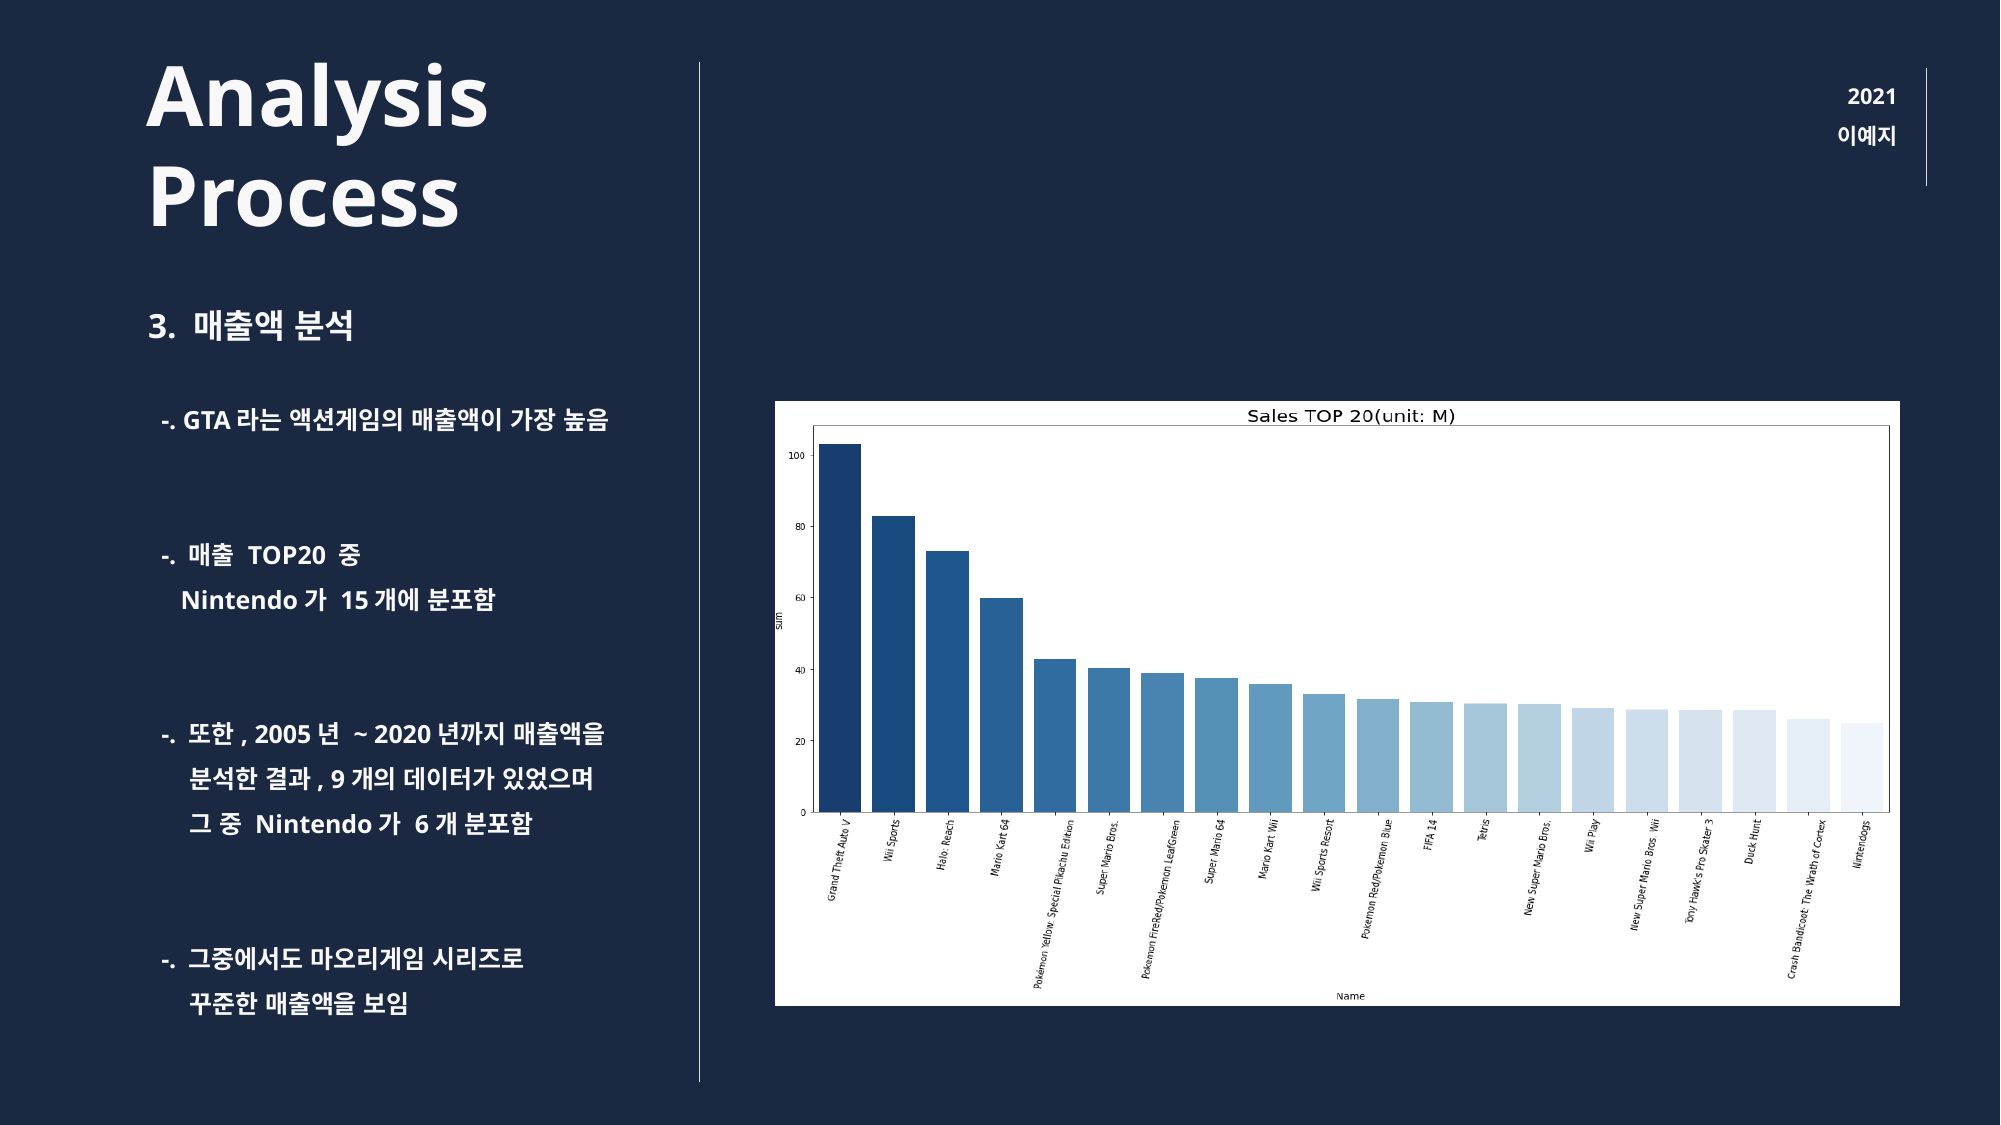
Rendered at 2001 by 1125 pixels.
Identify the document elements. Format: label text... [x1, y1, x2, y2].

text_box 3. 매출액 분석 -. GTA라는 액션게임의 매출액이 가장 높음 -. 매출 TOP20 중 Nintendo가 15개에 분포함 -. 또한, 2005년 ~ 2020년까지 매출액을 분석한 결과, 9개의 데이터가 있었으며 그 중 Nintendo가 6개 분포함 -. 그중에서도 마오리게임 시리즈로 꾸준한 매출액을 보임 [133, 277, 699, 1071]
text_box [1568, 62, 1927, 187]
text_box 3. 매출액 분석 -. GTA라는 액션게임의 매출액이 가장 높음 -. 매출 TOP20 중 Nintendo가 15개에 분포함 -. 또한, 2005년 ~ 2020년까지 매출액을 분석한 결과, 9개의 데이터가 있었으며 그 중 Nintendo가 6개 분포함 -. 그중에서도 마오리게임 시리즈로 꾸준한 매출액을 보임 [700, 277, 1095, 1071]
text_box Analysis Process [131, 36, 1094, 251]
picture [775, 401, 1901, 1006]
